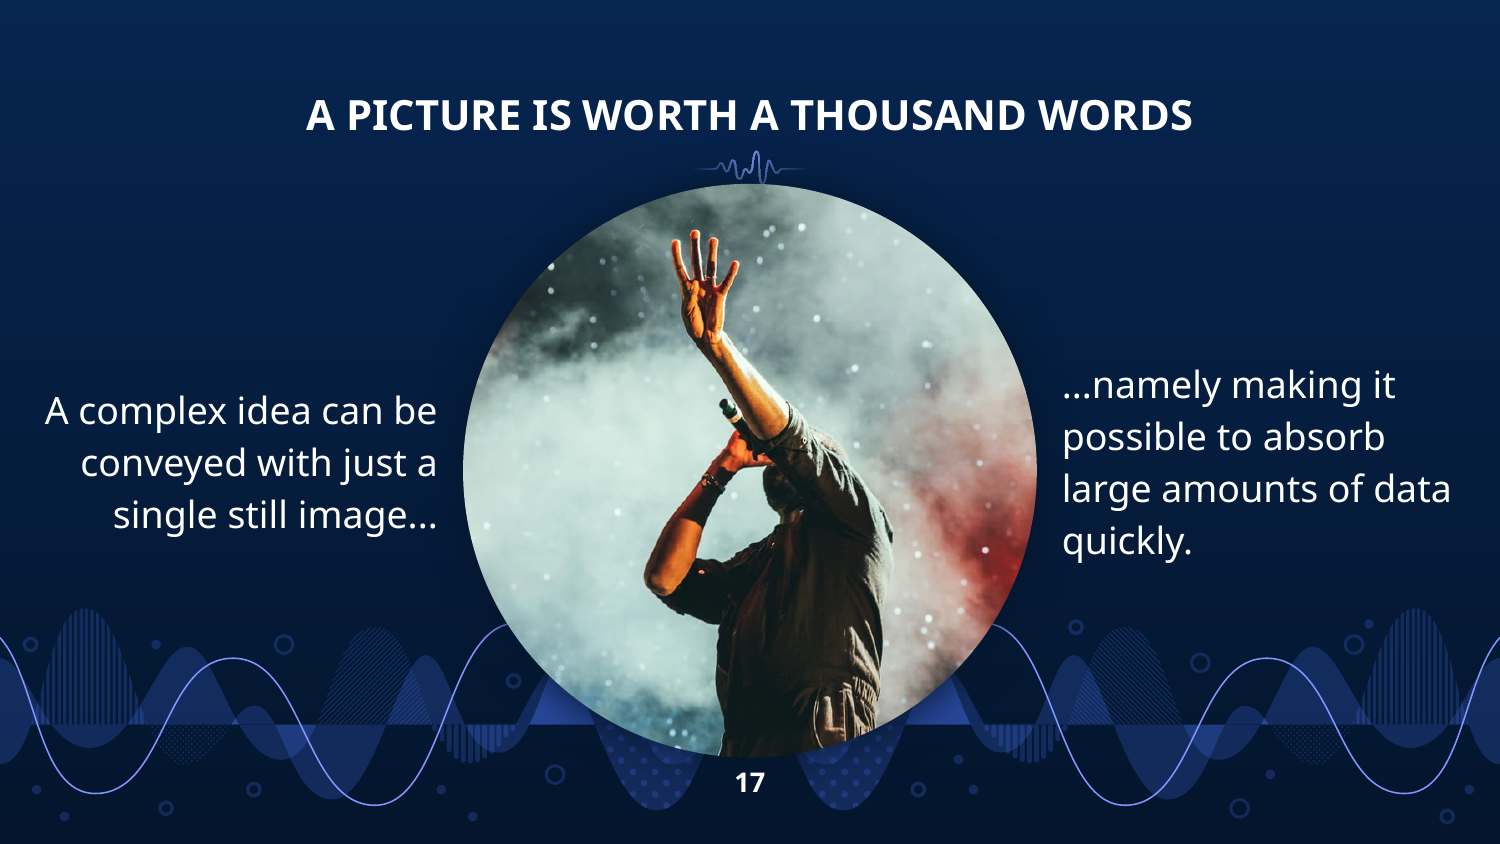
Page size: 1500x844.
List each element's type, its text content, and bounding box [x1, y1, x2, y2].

slide_number 17 [705, 765, 795, 844]
list A complex idea can be conveyed with just a single still image... [36, 196, 439, 721]
picture [462, 183, 1038, 758]
list ...namely making it possible to absorb large amounts of data quickly. [1061, 196, 1464, 721]
title A PICTURE IS WORTH A THOUSAND WORDS [203, 74, 1297, 140]
